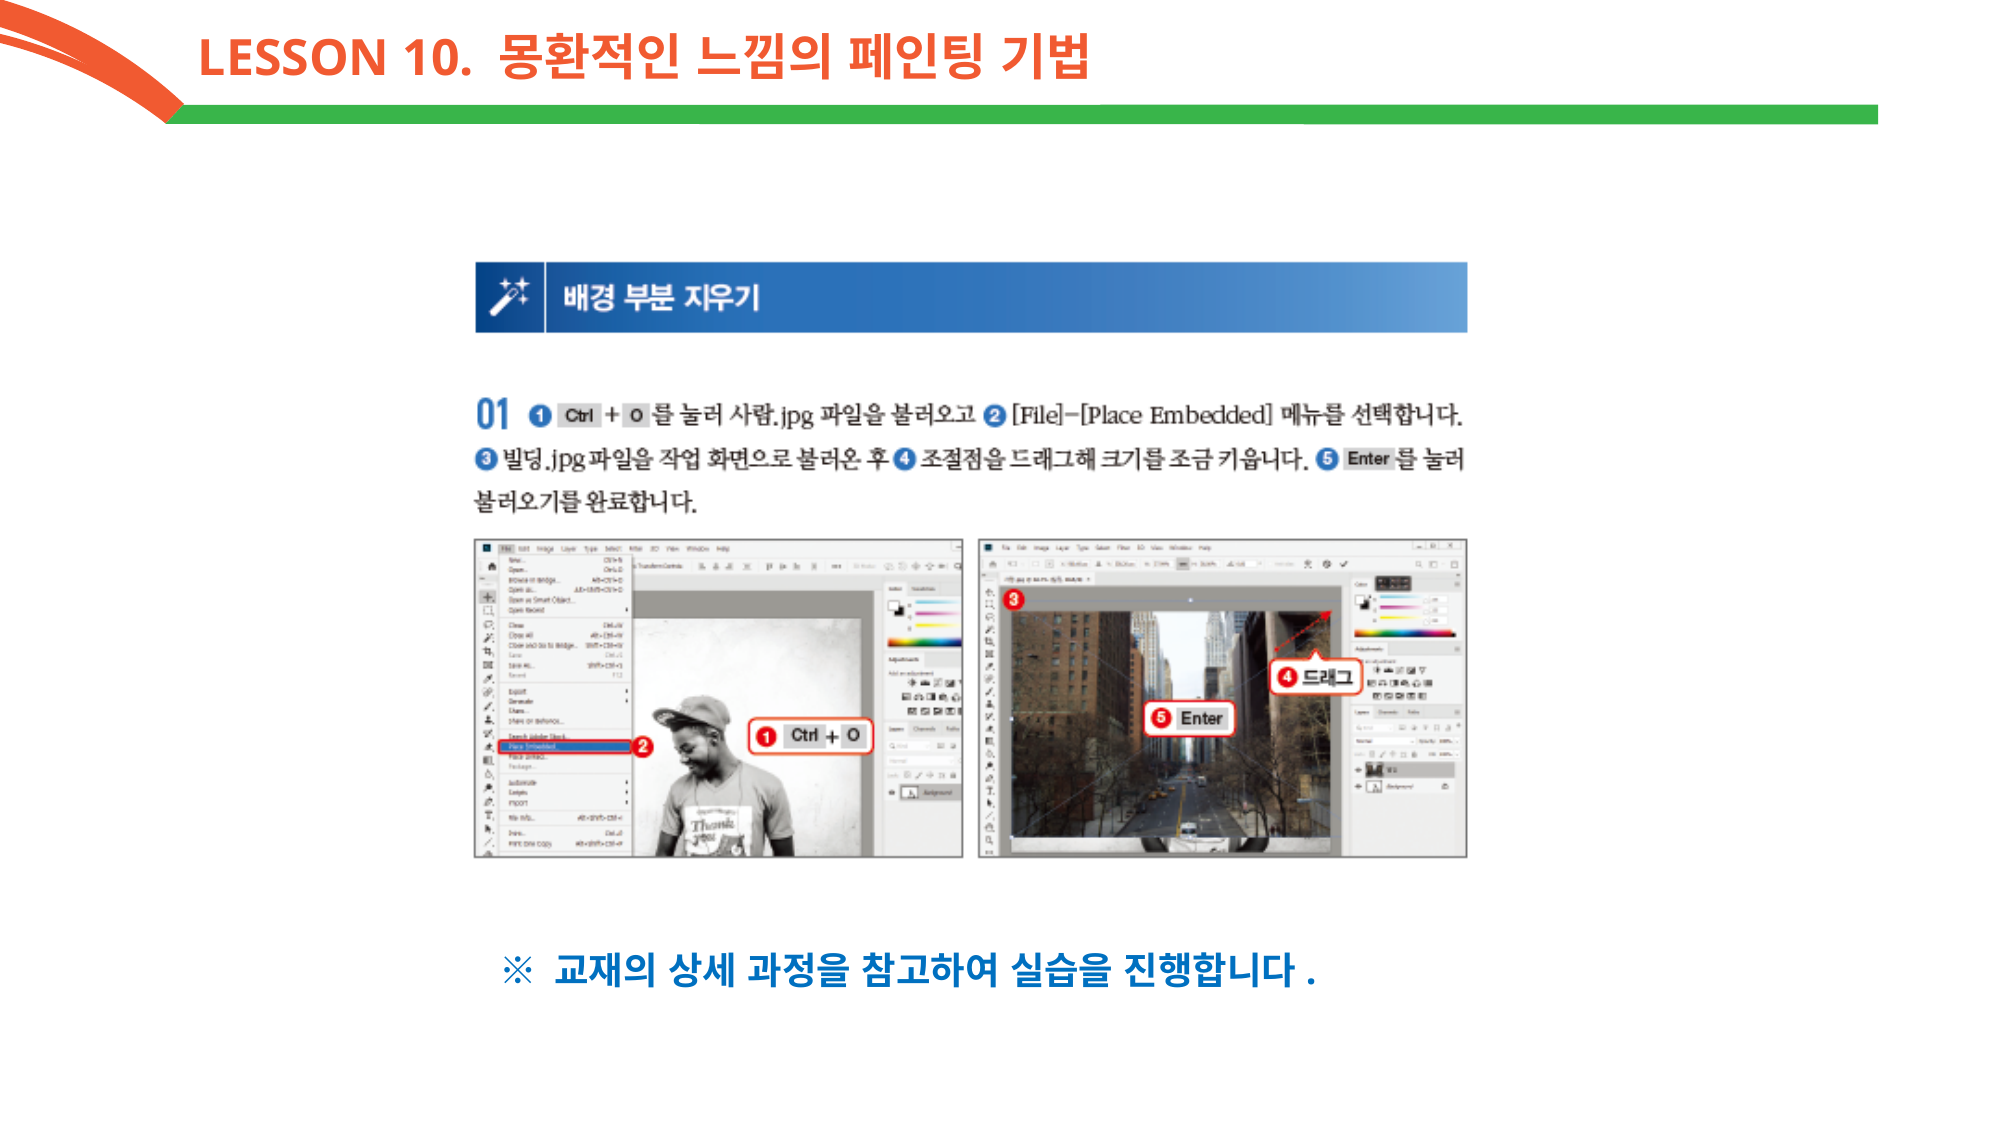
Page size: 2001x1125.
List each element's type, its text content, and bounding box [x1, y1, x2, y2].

text_box ※ 교재의 상세 과정을 참고하여 실습을 진행합니다. [484, 940, 1815, 1000]
title LESSON 10. 몽환적인 느낌의 페인팅 기법 [183, 24, 1836, 95]
picture [465, 257, 1479, 877]
